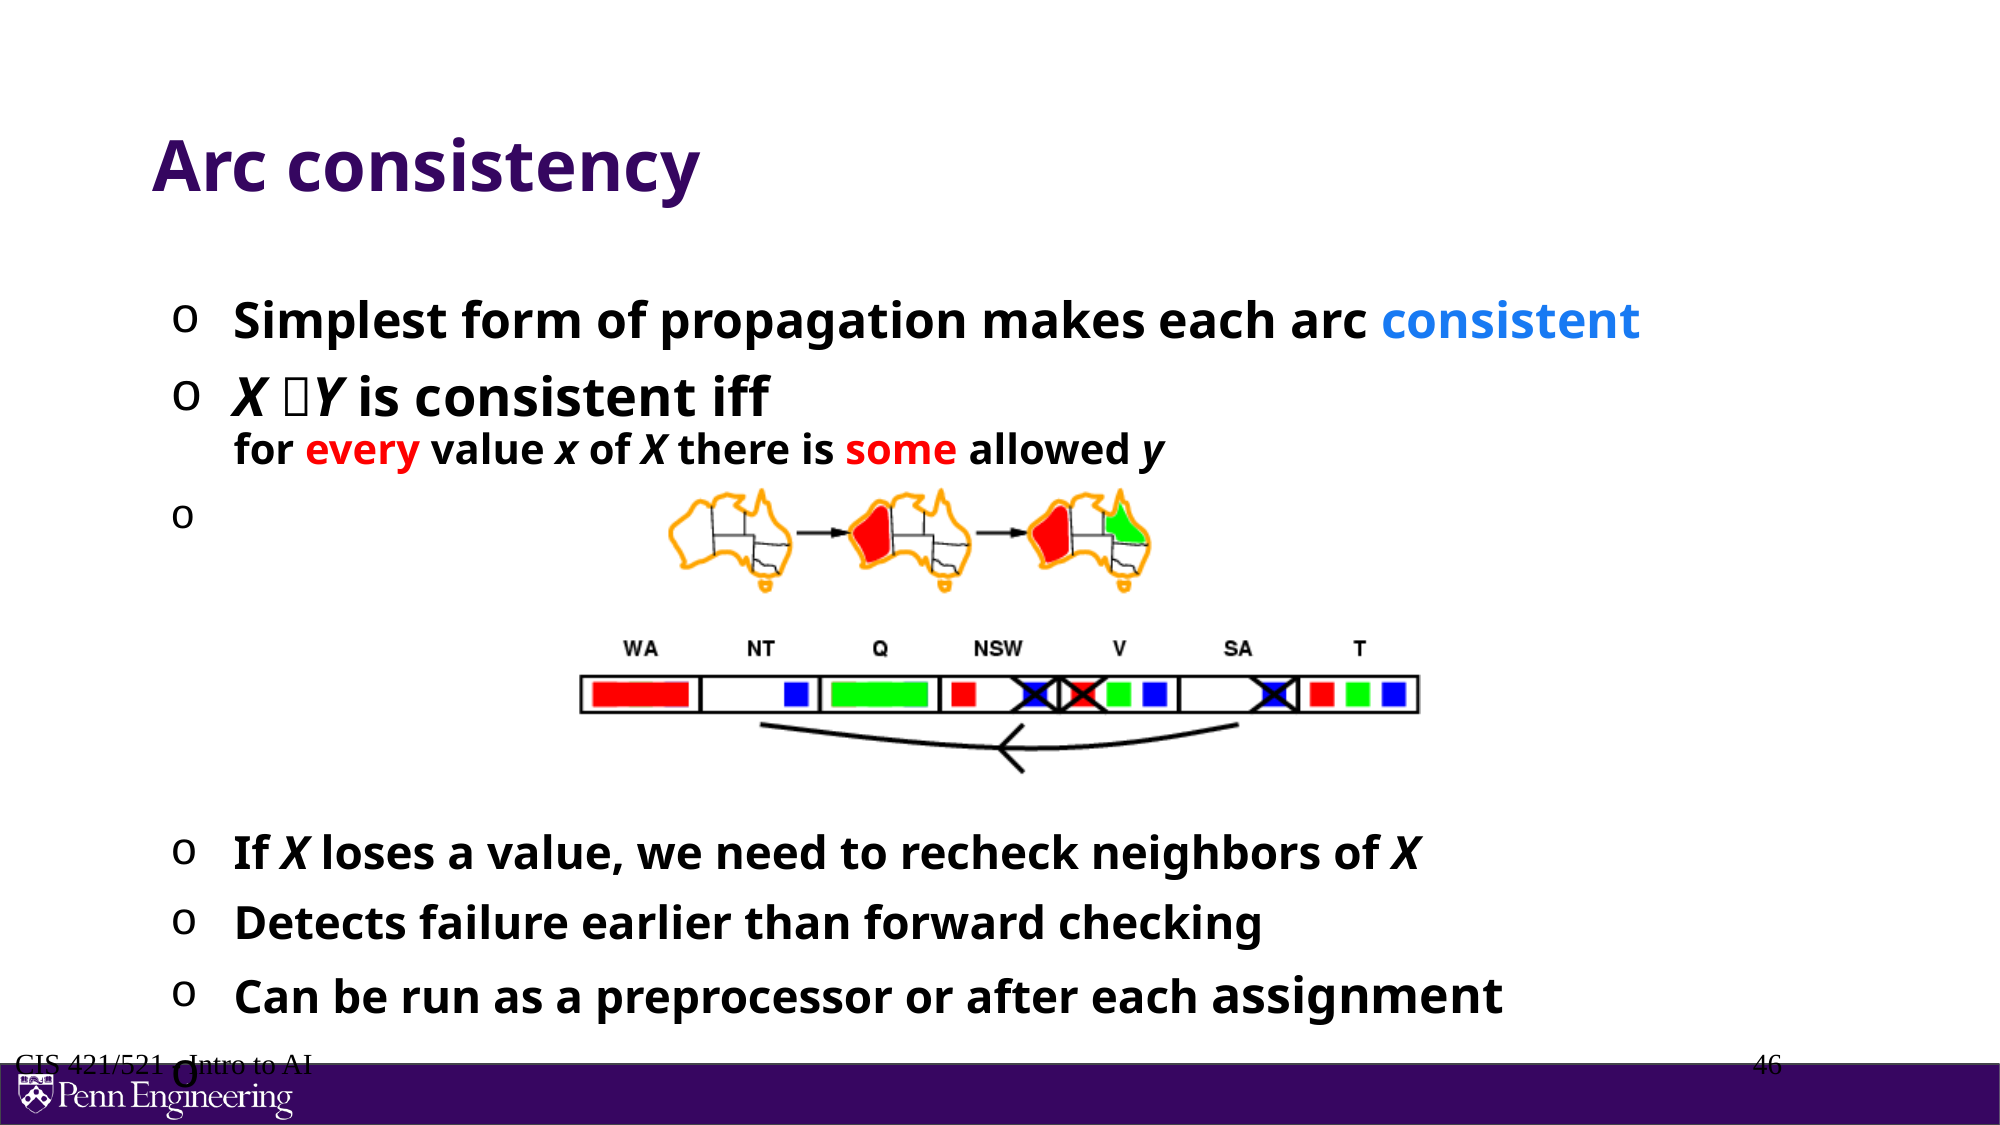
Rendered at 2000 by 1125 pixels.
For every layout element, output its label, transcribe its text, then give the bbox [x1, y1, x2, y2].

slide_number CIS 421/521 - Intro to AI [0, 1025, 388, 1100]
title Arc consistency [137, 59, 1862, 278]
picture [578, 487, 1422, 777]
picture [8, 1100, 301, 1123]
slide_number 46 [1686, 1025, 2000, 1100]
list Simplest form of propagation makes each arc consistent X Y is consistent iff for every value x of X there is some allowed y If X loses a value, we need to recheck neighbors of X Detects failure earlier than forward checking Can be run as a preprocessor or after each assignment [137, 287, 1862, 1059]
